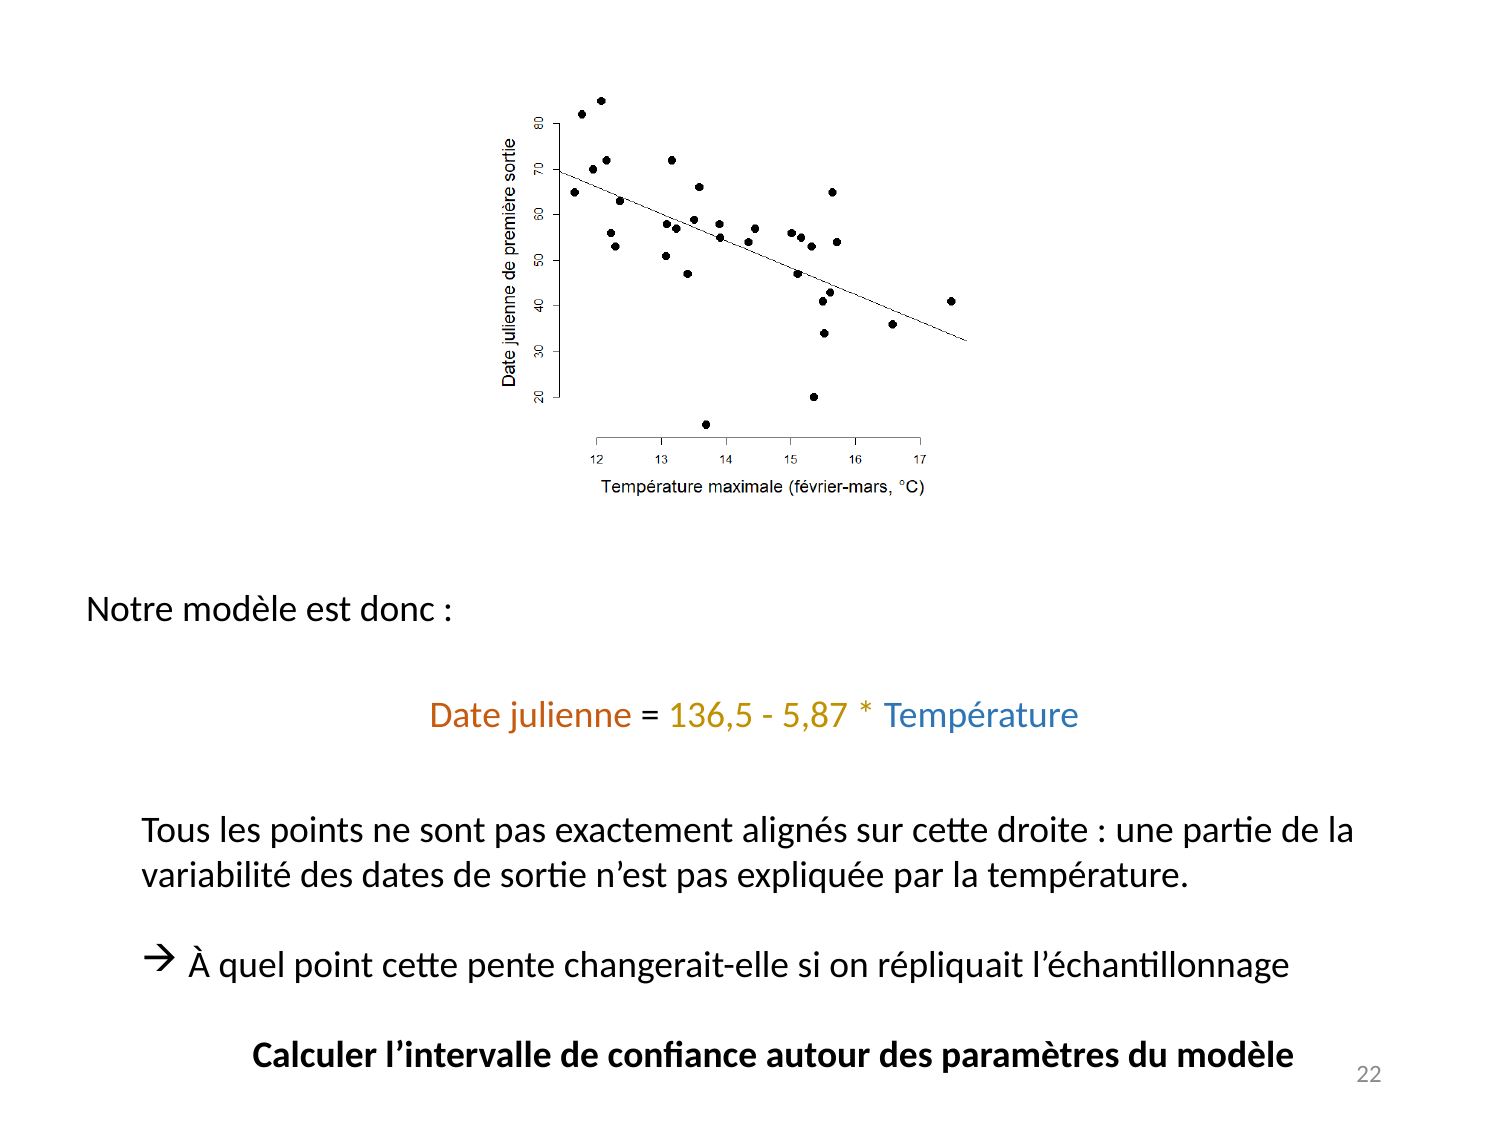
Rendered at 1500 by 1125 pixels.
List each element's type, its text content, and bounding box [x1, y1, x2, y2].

text_box Tous les points ne sont pas exactement alignés sur cette droite : une partie de la variabilité des dates de sortie n’est pas expliquée par la température. À quel point cette pente changerait-elle si on répliquait l’échantillonnage Calculer l’intervalle de confiance autour des paramètres du modèle [126, 797, 1422, 1083]
text_box Date julienne = 136,5 - 5,87 * Température [414, 682, 1095, 742]
picture [500, 29, 996, 510]
slide_number 22 [1059, 1042, 1397, 1103]
text_box Notre modèle est donc : [71, 576, 1425, 637]
